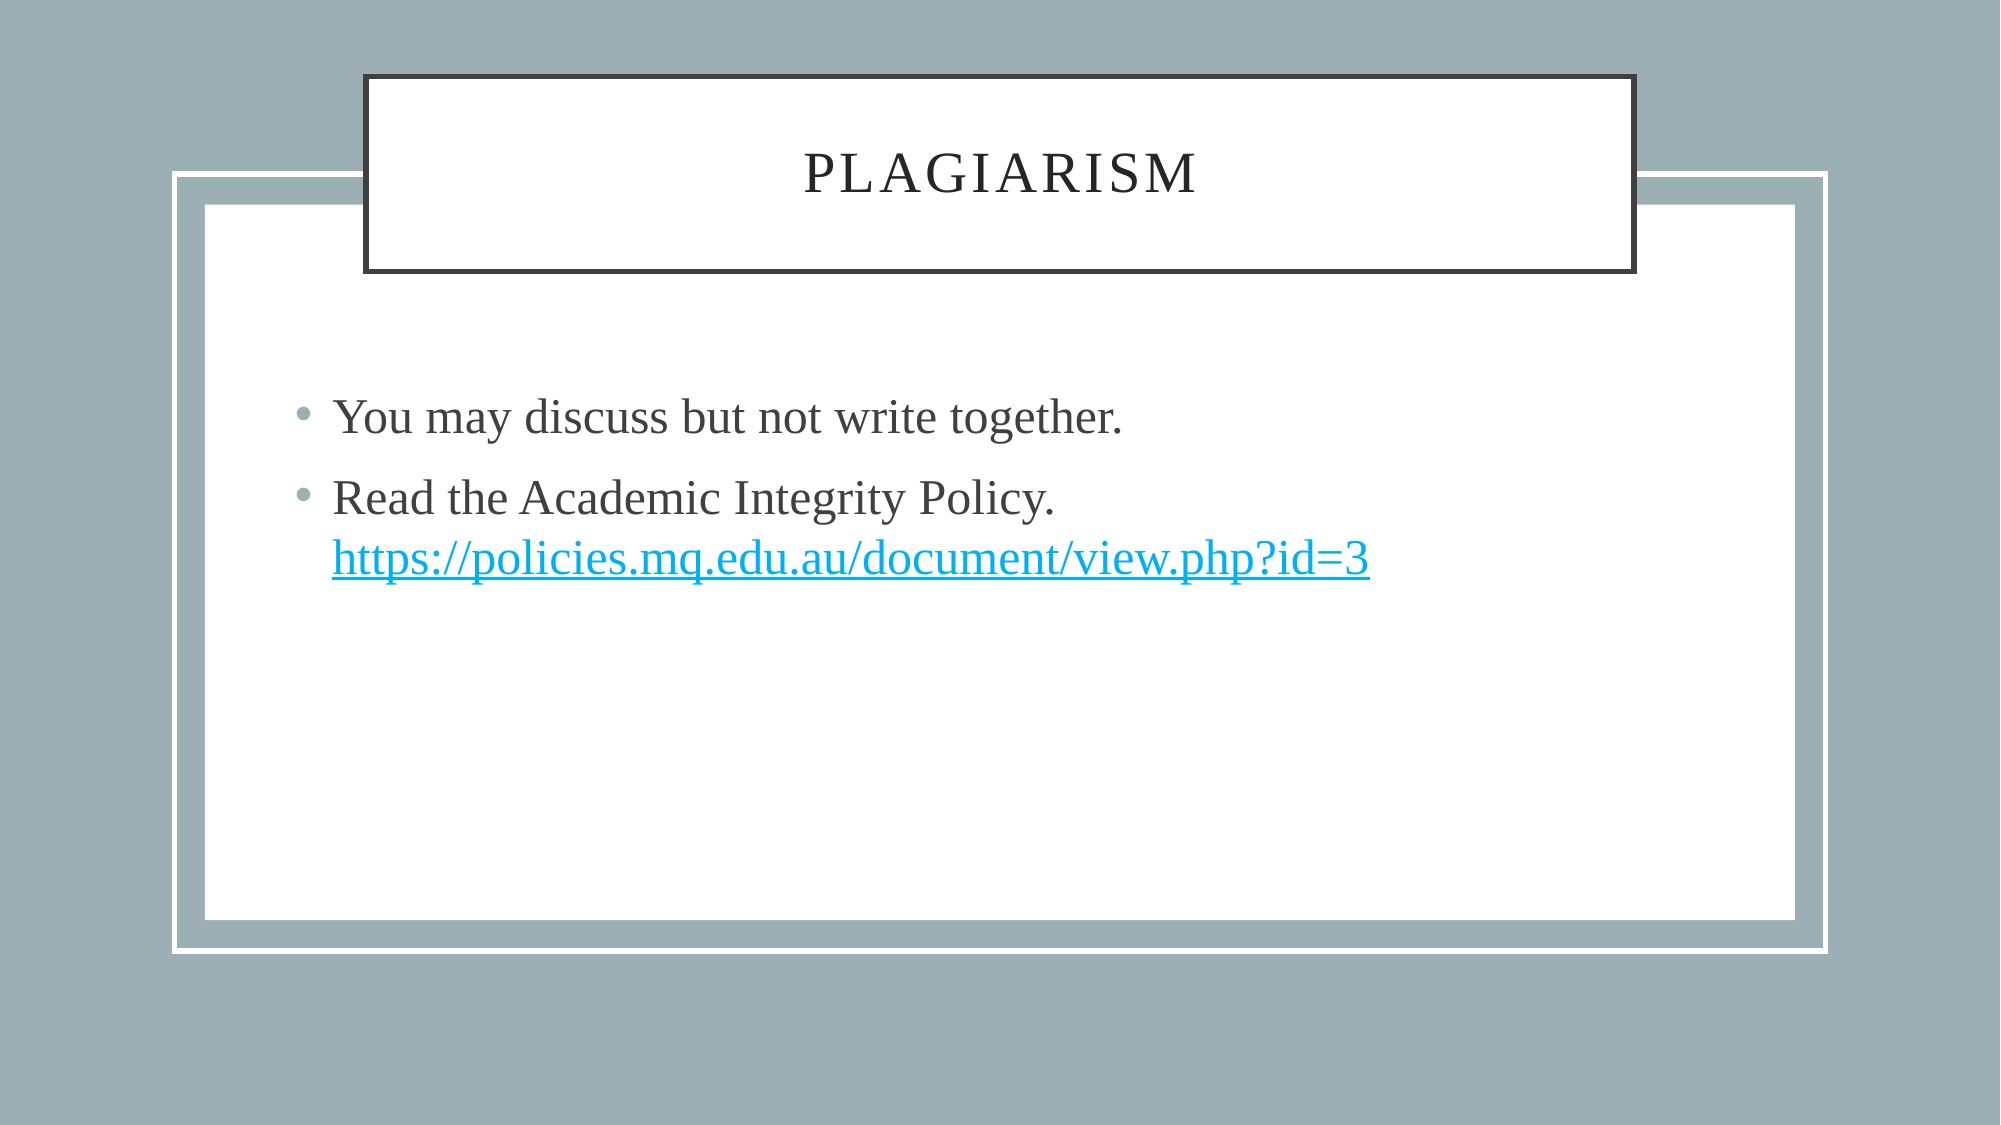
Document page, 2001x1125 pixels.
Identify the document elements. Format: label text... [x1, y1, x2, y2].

title Plagiarism [363, 74, 1637, 274]
text_box [173, 173, 1827, 952]
list You may discuss but not write together. Read the Academic Integrity Policy. https://policies.mq.edu.au/document/view.php?id=3 [279, 375, 1721, 849]
text_box [0, 0, 2000, 1125]
